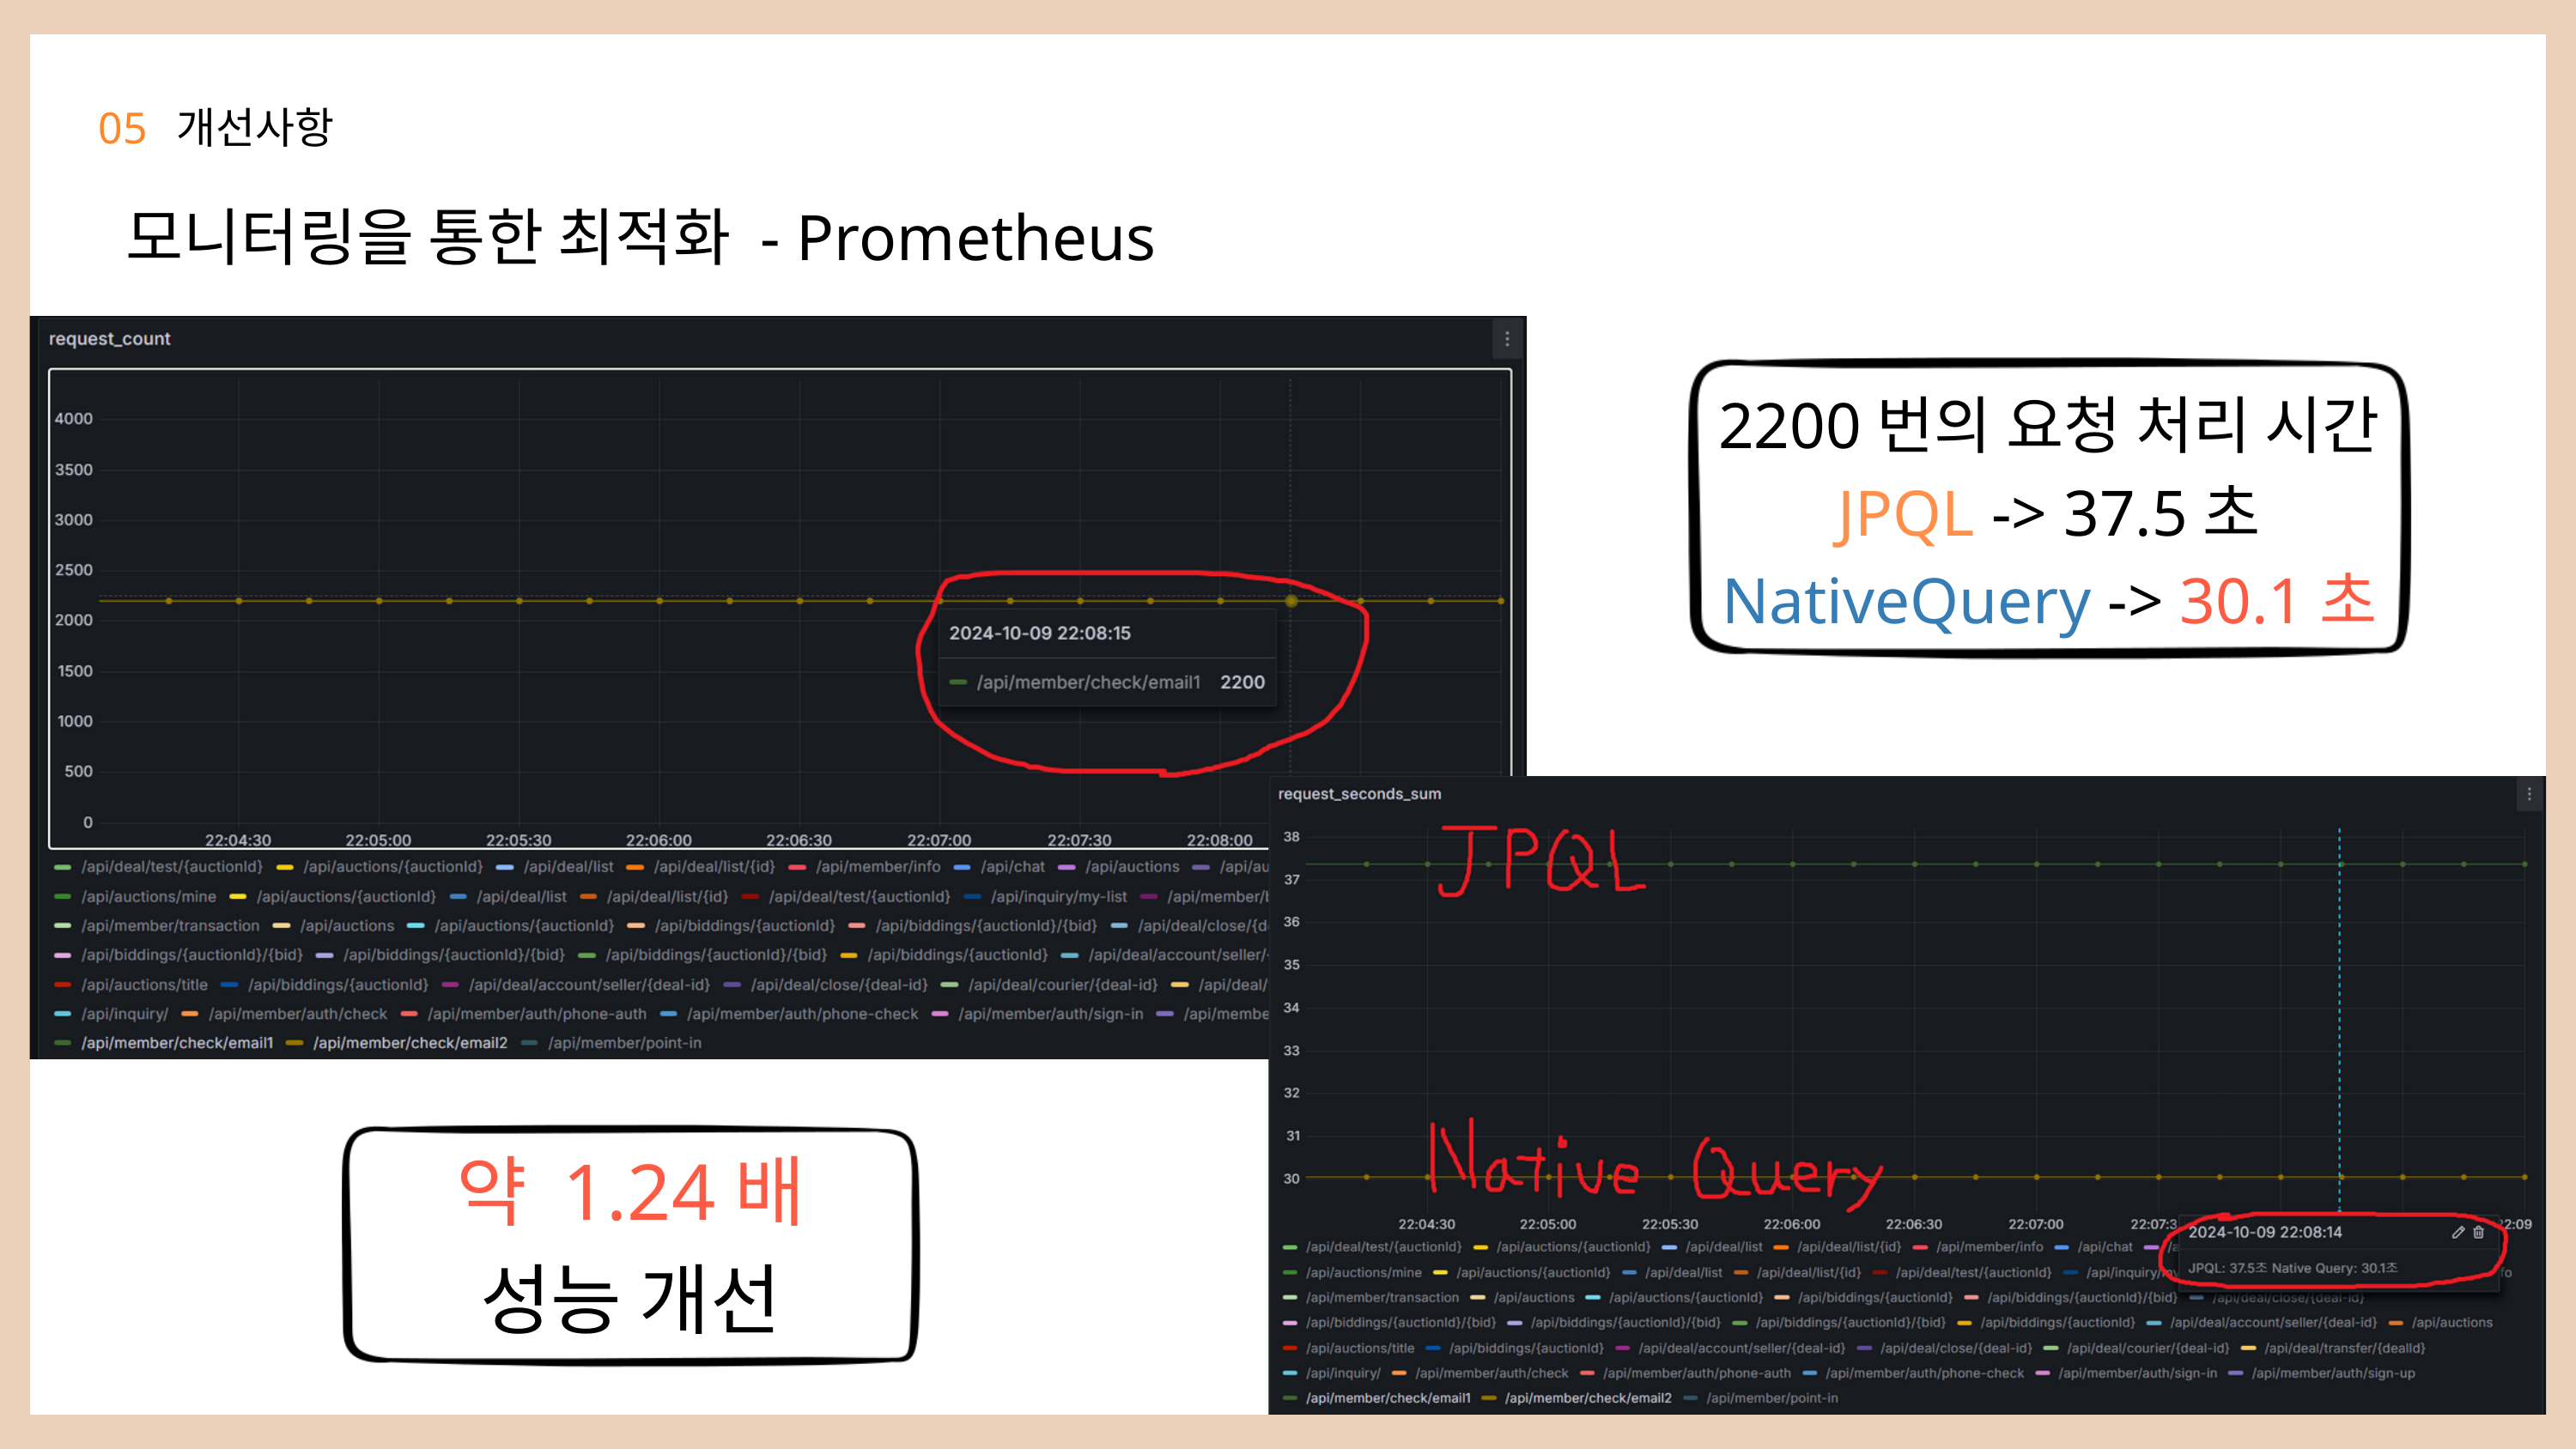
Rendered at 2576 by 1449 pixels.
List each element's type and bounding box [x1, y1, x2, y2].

text_box [29, 33, 2547, 1416]
